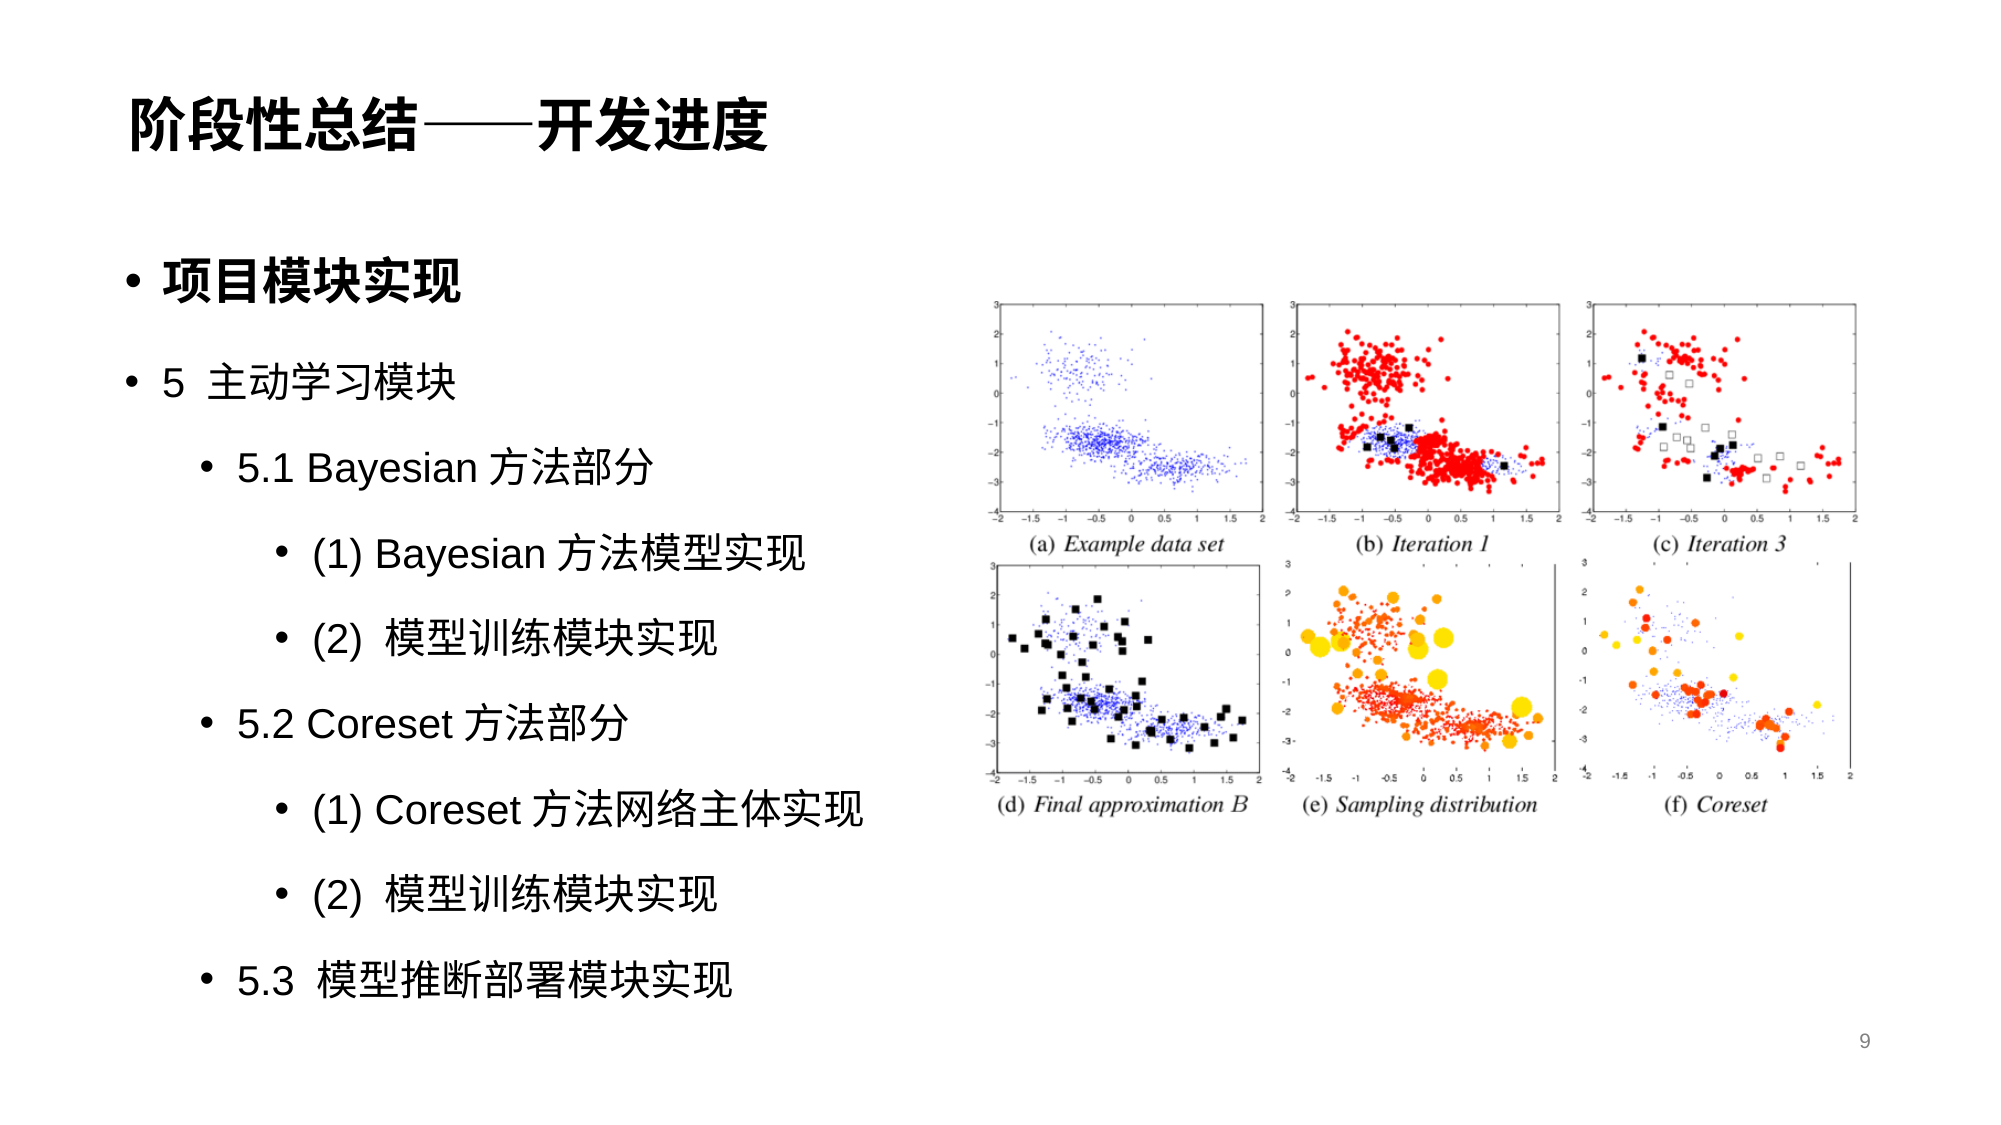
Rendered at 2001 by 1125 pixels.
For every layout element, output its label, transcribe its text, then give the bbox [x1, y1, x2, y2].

text_box 项目模块实现 5 主动学习模块 5.1 Bayesian方法部分 (1) Bayesian方法模型实现 (2) 模型训练模块实现 5.2 Coreset方法部分 (1) Coreset方法网络主体实现 (2) 模型训练模块实现 5.3 模型推断部署模块实现 [109, 212, 1891, 1040]
title 阶段性总结——开发进度 [114, 0, 1886, 167]
slide_number 9 [1412, 1040, 1886, 1057]
picture [943, 301, 1882, 823]
